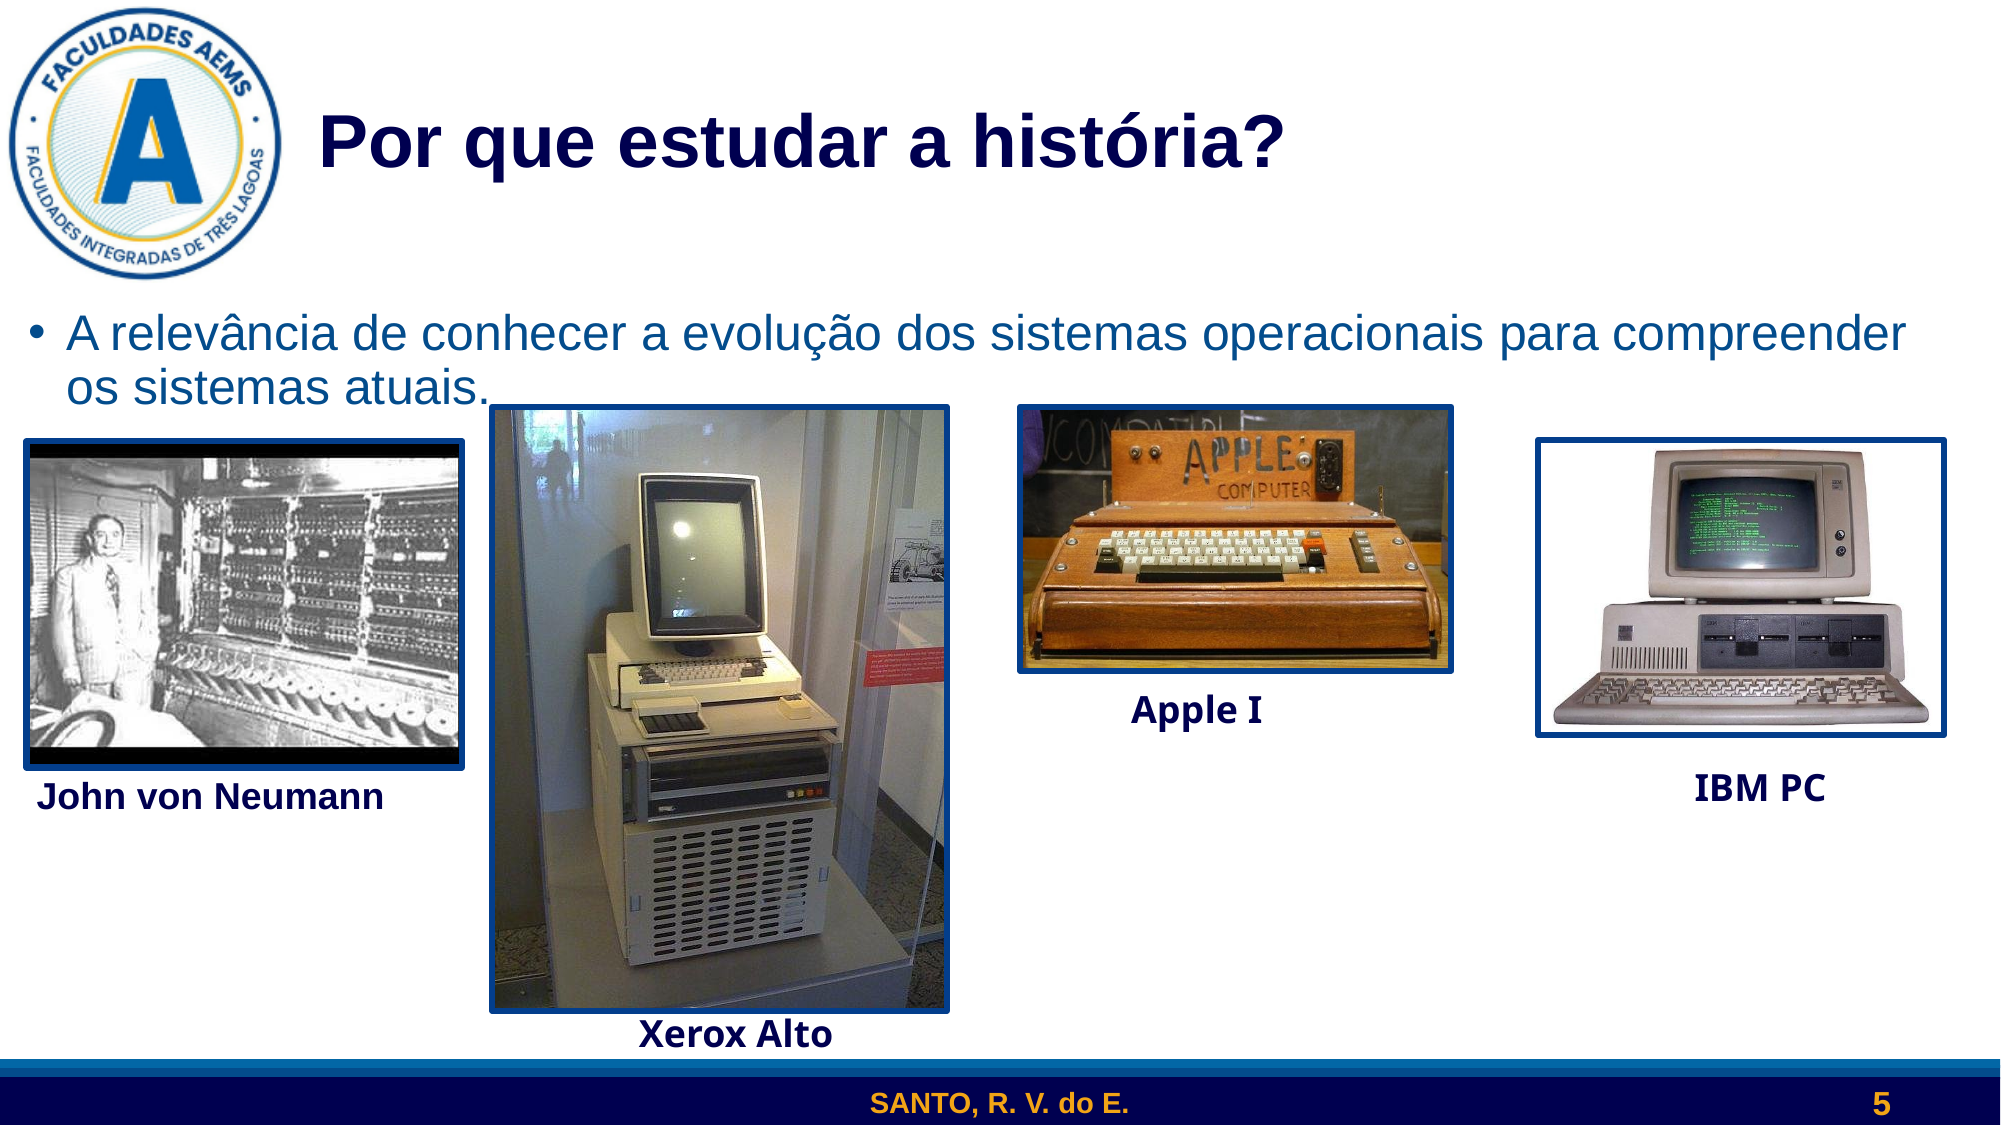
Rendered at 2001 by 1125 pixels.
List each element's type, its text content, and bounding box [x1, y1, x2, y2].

title Por que estudar a história? [303, 35, 1986, 253]
text_box IBM PC [1679, 756, 1863, 817]
list A relevância de conhecer a evolução dos sistemas operacionais para compreender os sistemas atuais. [13, 299, 1986, 446]
picture [1022, 409, 1449, 669]
picture [6, 6, 284, 283]
picture [1540, 442, 1942, 733]
text_box Xerox Alto [624, 1009, 874, 1063]
footer SANTO, R. V. do E. [662, 1084, 1338, 1120]
text_box John von Neumann [21, 764, 441, 825]
picture [29, 443, 460, 765]
slide_number 5 [1822, 1083, 1941, 1120]
text_box Apple I [1116, 679, 1414, 739]
picture [494, 409, 945, 1009]
